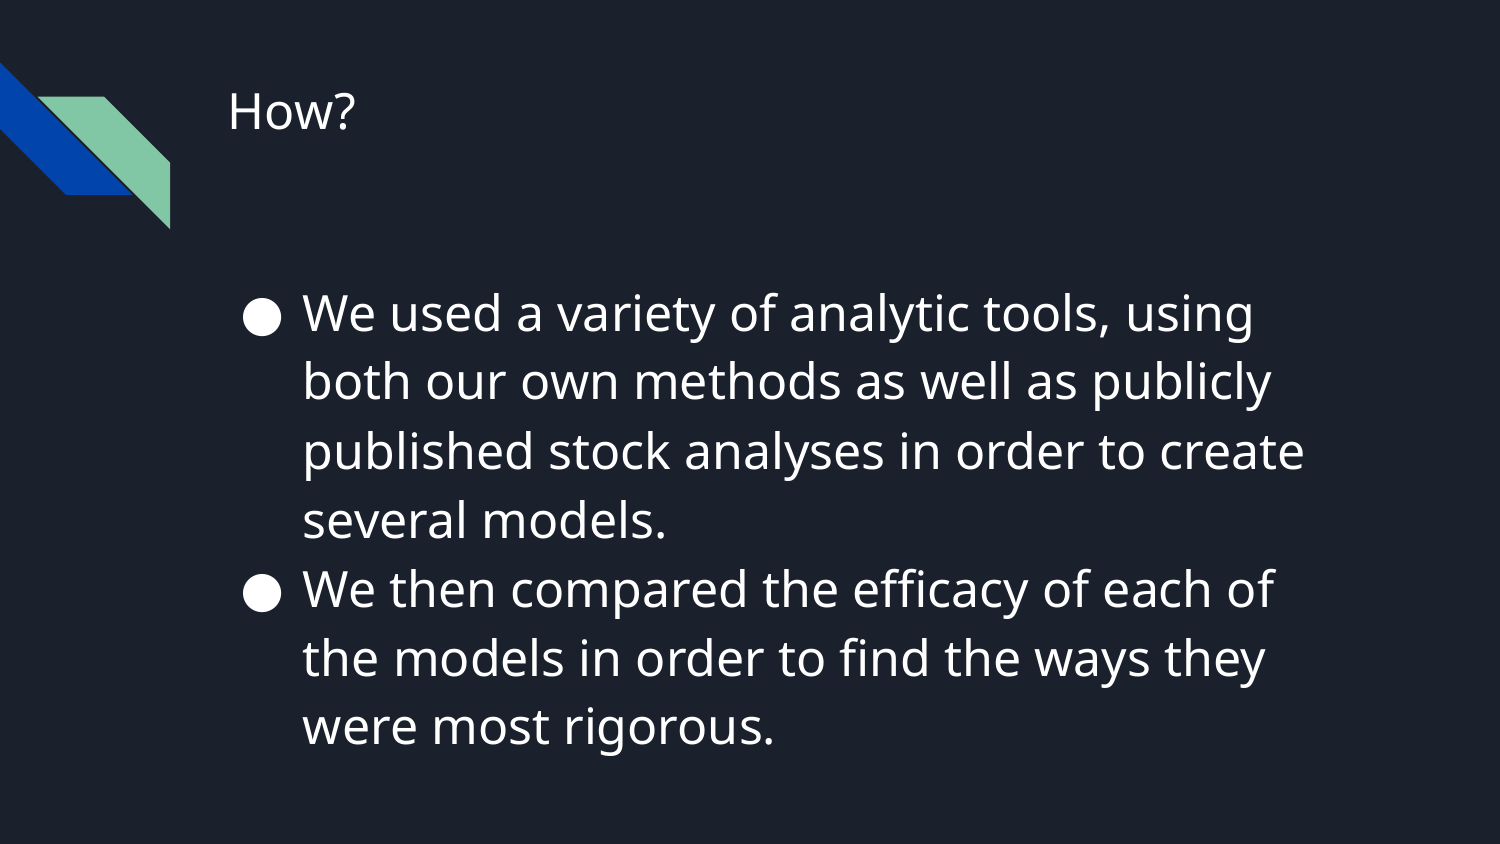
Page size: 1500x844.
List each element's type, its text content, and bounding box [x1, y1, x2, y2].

list We used a variety of analytic tools, using both our own methods as well as publicly published stock analyses in order to create several models. We then compared the efficacy of each of the models in order to find the ways they were most rigorous. [212, 257, 1368, 735]
title How? [212, 64, 1368, 215]
